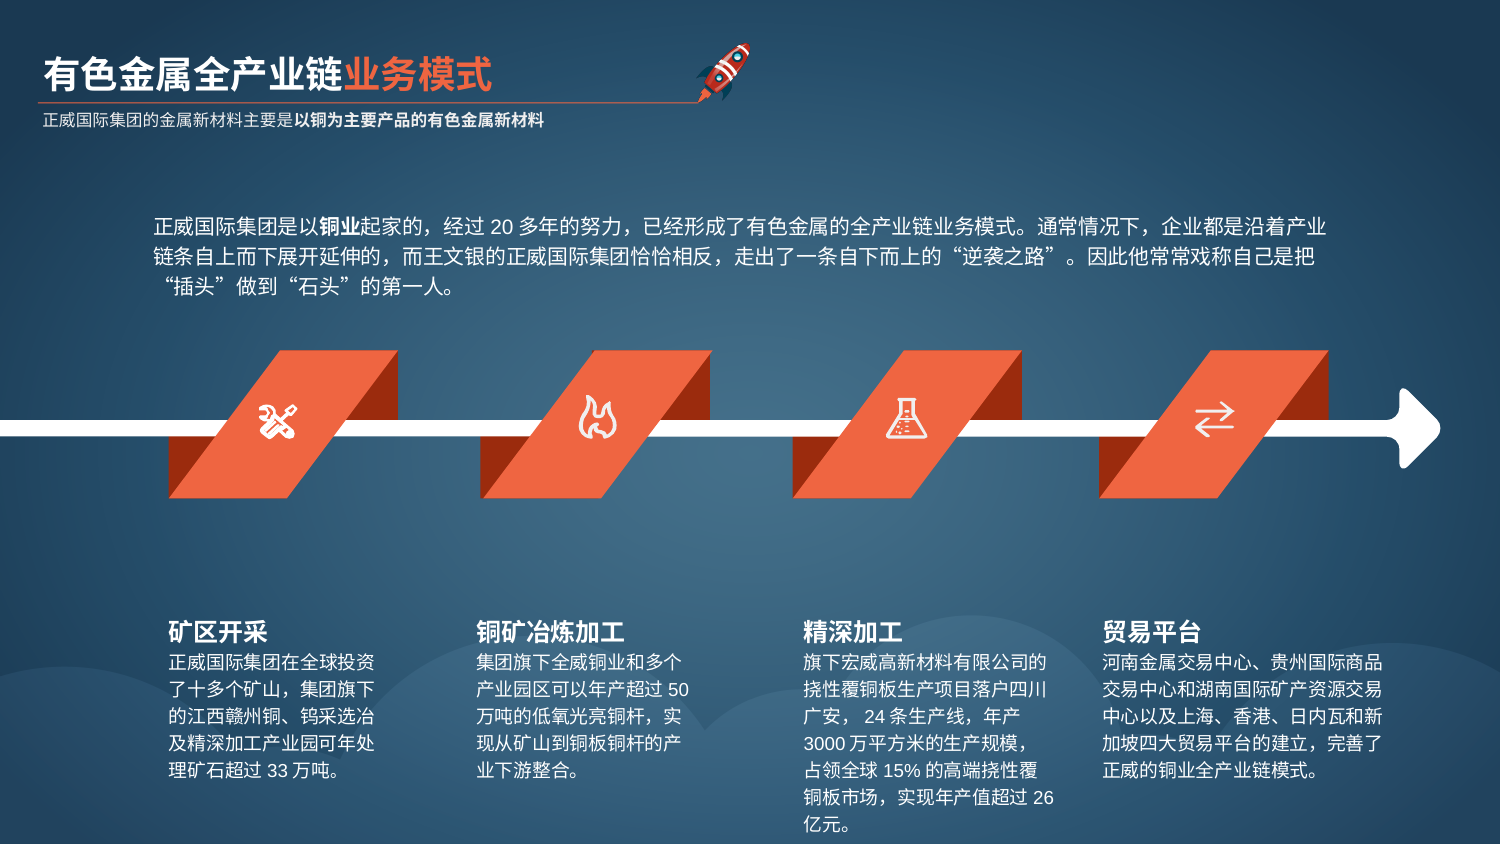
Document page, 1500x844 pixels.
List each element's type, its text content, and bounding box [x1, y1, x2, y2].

picture [0, 0, 1500, 844]
text_box 正威国际集团是以铜业起家的，经过20多年的努力，已经形成了有色金属的全产业链业务模式。通常情况下，企业都是沿着产业链条自上而下展开延伸的，而王文银的正威国际集团恰恰相反，走出了一条自下而上的“逆袭之路”。因此他常常戏称自己是把“插头”做到“石头”的第一人。 [153, 209, 1347, 299]
text_box [958, 420, 1157, 437]
text_box 铜矿冶炼加工 集团旗下全威铜业和多个产业园区可以年产超过50万吨的低氧光亮铜杆，实现从矿山到铜板铜杆的产业下游整合。 [476, 610, 701, 782]
text_box 精深加工 旗下宏威高新材料有限公司的挠性覆铜板生产项目落户四川广安，24条生产线，年产3000万平方米的生产规模，占领全球15%的高端挠性覆铜板市场，实现年产值超过26亿元。 [803, 610, 1055, 836]
text_box [885, 397, 928, 439]
text_box [480, 437, 528, 499]
text_box [649, 420, 850, 437]
text_box [1195, 417, 1235, 438]
text_box [259, 404, 298, 440]
text_box [168, 437, 214, 498]
text_box 矿区开采 正威国际集团在全球投资了十多个矿山，集团旗下的江西赣州铜、钨采选冶及精深加工产业园可年处理矿石超过33万吨。 [168, 610, 394, 782]
text_box [971, 352, 1022, 420]
text_box [792, 350, 1022, 499]
text_box [1265, 388, 1441, 469]
text_box [334, 420, 541, 437]
text_box 正威国际集团的金属新材料主要是以铜为主要产品的有色金属新材料 [42, 102, 560, 138]
text_box [1099, 437, 1144, 497]
text_box [792, 437, 838, 498]
text_box [661, 356, 710, 420]
text_box [578, 395, 617, 439]
text_box [1277, 352, 1329, 420]
text_box [1099, 350, 1329, 499]
text_box [483, 350, 713, 499]
text_box 有色金属全产业链业务模式 [43, 43, 509, 102]
text_box [347, 352, 398, 420]
text_box 贸易平台 河南金属交易中心、贵州国际商品交易中心和湖南国际矿产资源交易中心以及上海、香港、日内瓦和新加坡四大贸易平台的建立，完善了正威的铜业全产业链模式。 [1102, 610, 1388, 782]
text_box [168, 350, 398, 499]
text_box [1195, 401, 1235, 422]
text_box [0, 420, 226, 437]
